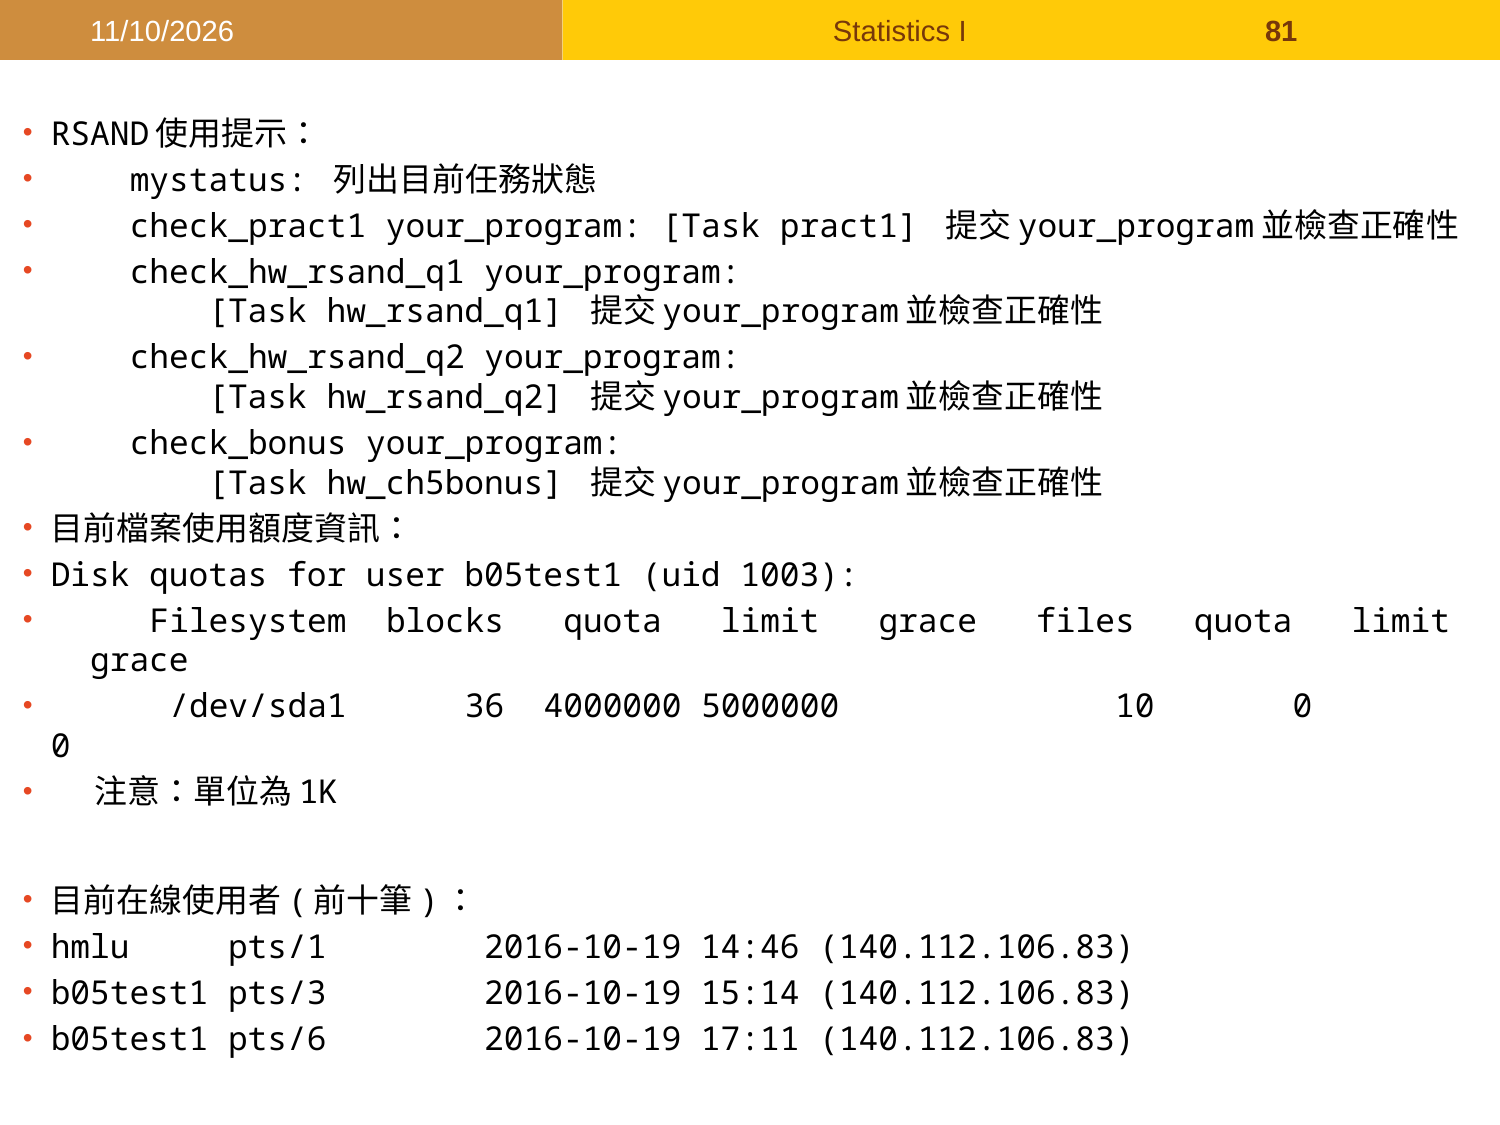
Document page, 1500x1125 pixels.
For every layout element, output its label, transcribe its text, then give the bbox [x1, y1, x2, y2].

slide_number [75, 3, 550, 57]
footer Statistics I [562, 3, 1238, 57]
slide_number 81 [1250, 3, 1425, 57]
list RSAND使用提示： mystatus: 列出目前任務狀態 check_pract1 your_program: [Task pract1] 提交your_program並檢查正確性 check_hw_rsand_q1 your_program: [Task hw_rsand_q1] 提交your_program並檢查正確性 check_hw_rsand_q2 your_program: [Task hw_rsand_q2] 提交your_program並檢查正確性 check_bonus your_program: [Task hw_ch5bonus] 提交your_program並檢查正確性 目前檔案使用額度資訊： Disk quotas for user b05test1 (uid 1003): Filesystem blocks quota limit grace files quota limit grace /dev/sda1 36 4000000 5000000 10 0 0 注意：單位為1K 目前在線使用者(前十筆)： hmlu pts/1 2016-10-19 14:46 (140.112.106.83) b05test1 pts/3 2016-10-19 15:14 (140.112.106.83) b05test1 pts/6 2016-10-19 17:11 (140.112.106.83) [0, 104, 1476, 1081]
